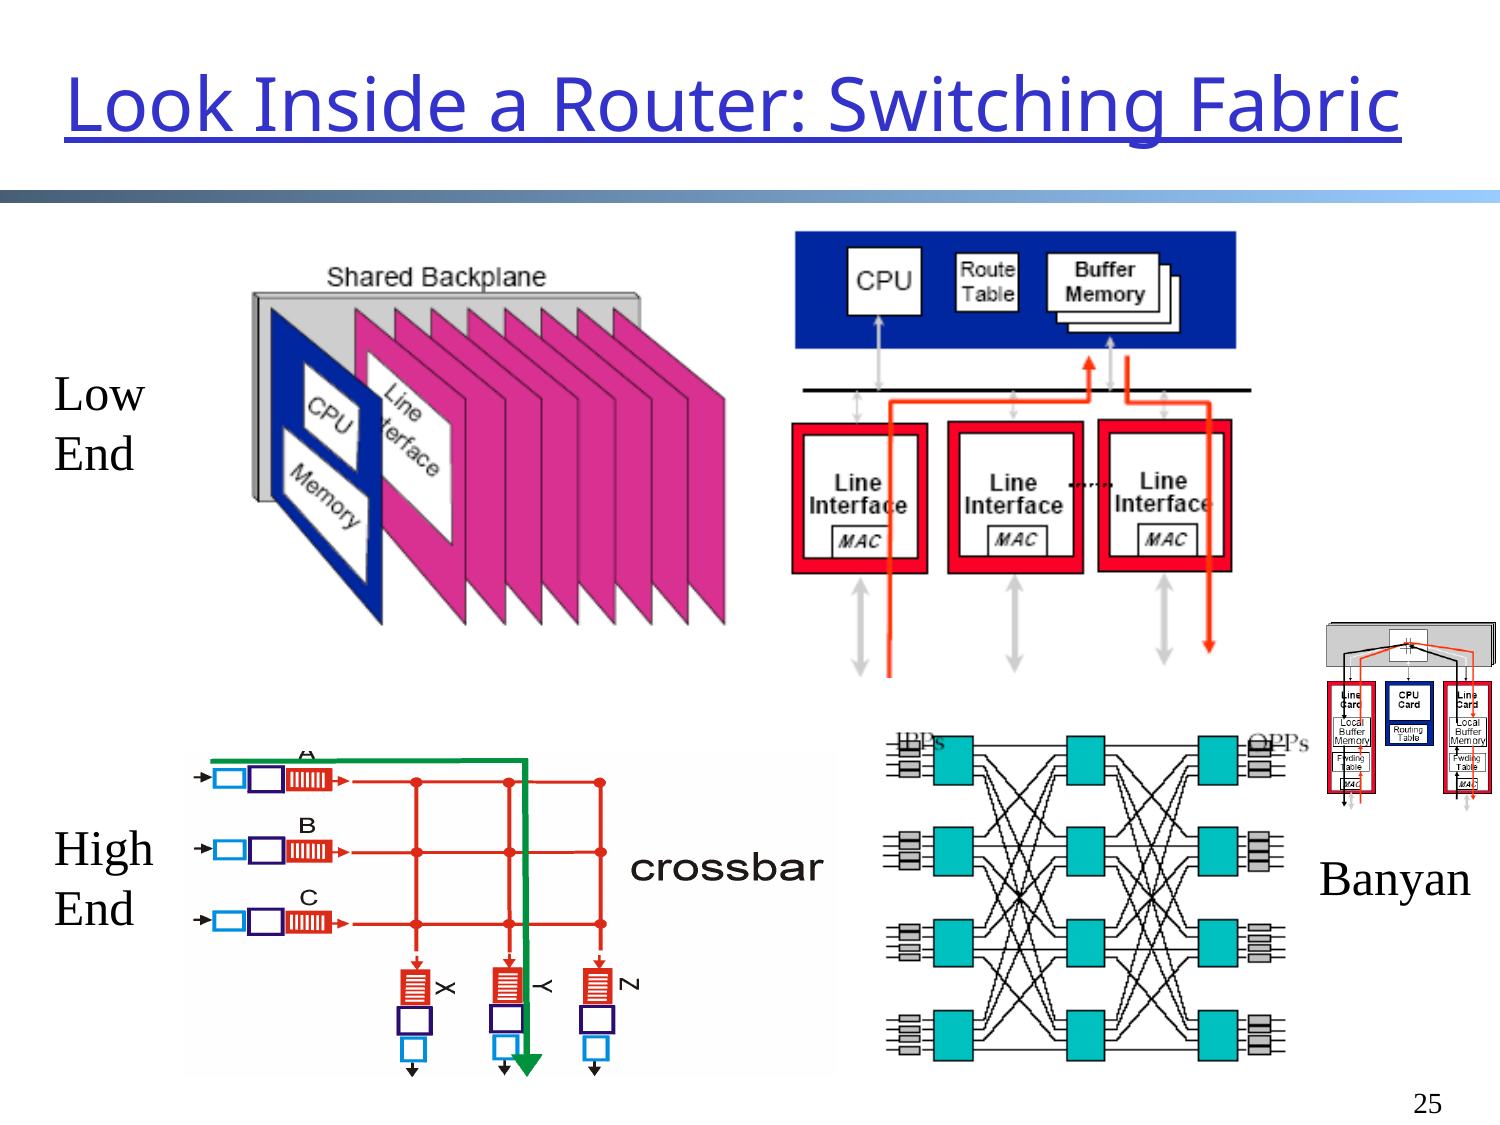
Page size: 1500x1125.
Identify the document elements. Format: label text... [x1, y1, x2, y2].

title Look Inside a Router: Switching Fabric [49, 51, 1458, 152]
text_box Low End [39, 353, 173, 489]
text_box Banyan [1323, 838, 1499, 914]
picture [235, 225, 1265, 678]
slide_number 25 [1387, 1076, 1459, 1125]
picture [841, 619, 1500, 1066]
text_box High End [39, 808, 169, 943]
picture [183, 751, 837, 1078]
